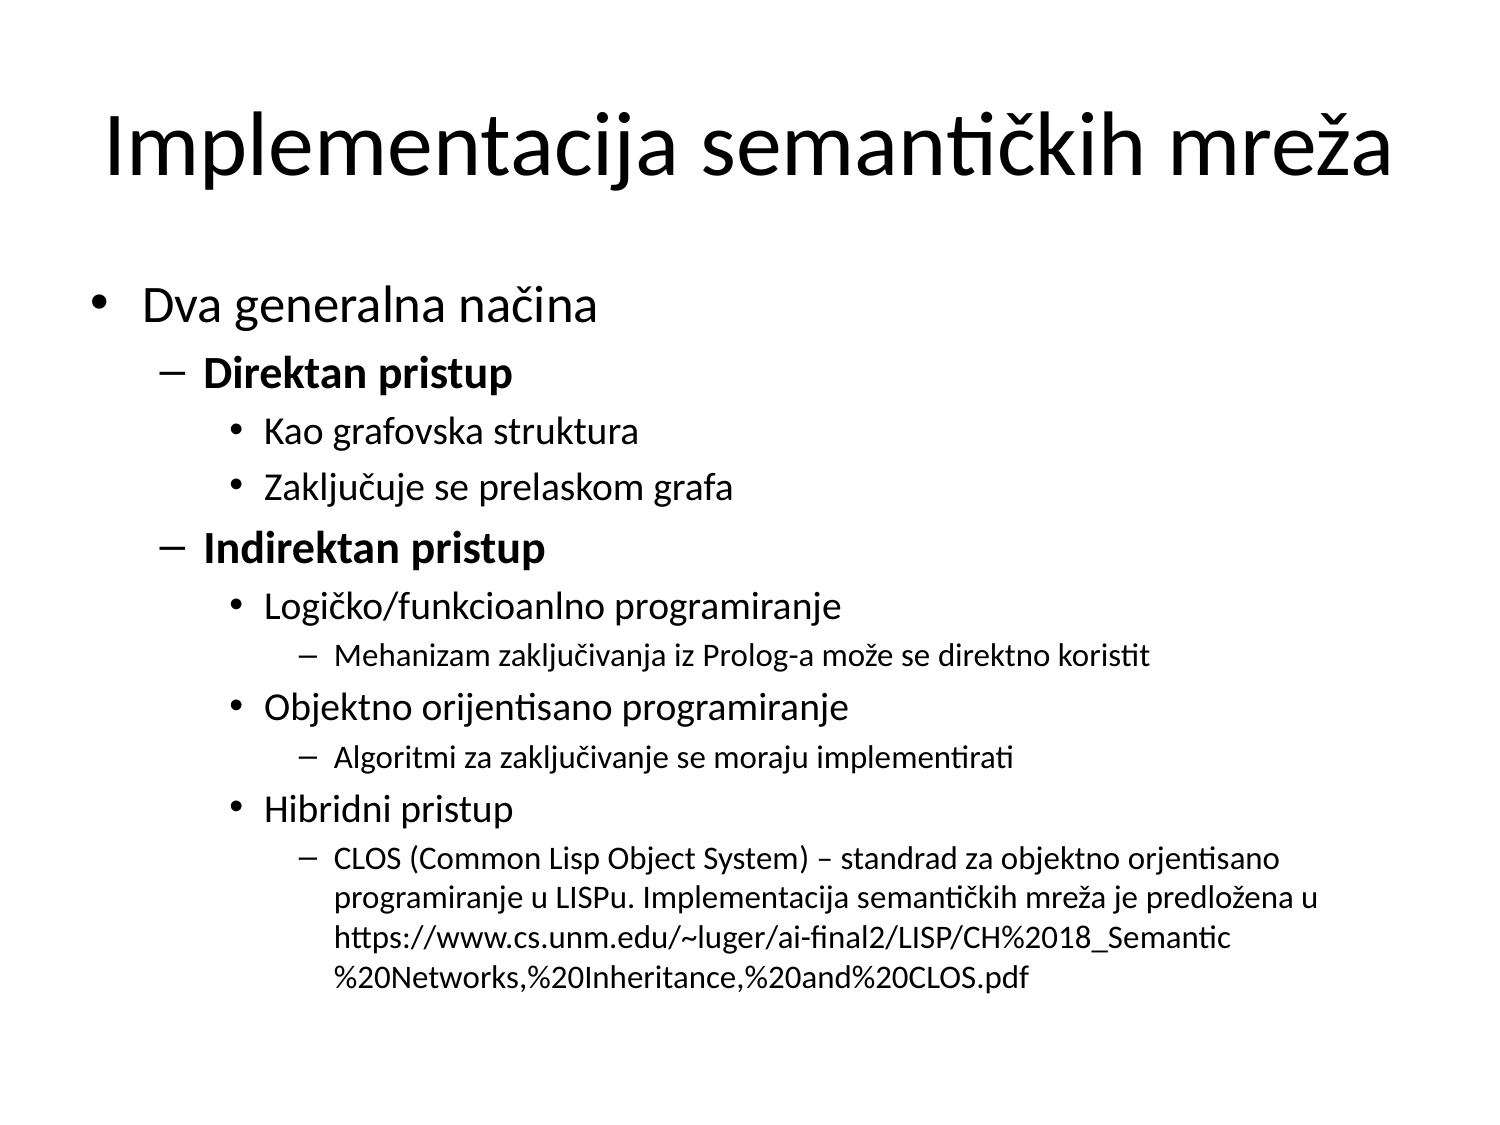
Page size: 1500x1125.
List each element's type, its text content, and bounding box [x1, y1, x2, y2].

title Implementacija semantičkih mreža [75, 45, 1425, 233]
list Dva generalna načina Direktan pristup Kao grafovska struktura Zaključuje se prelaskom grafa Indirektan pristup Logičko/funkcioanlno programiranje Mehanizam zaključivanja iz Prolog-a može se direktno koristit Objektno orijentisano programiranje Algoritmi za zaključivanje se moraju implementirati Hibridni pristup CLOS (Common Lisp Object System) – standrad za objektno orjentisano programiranje u LISPu. Implementacija semantičkih mreža je predložena u https://www.cs.unm.edu/~luger/ai-final2/LISP/CH%2018_Semantic%20Networks,%20Inheritance,%20and%20CLOS.pdf [75, 262, 1425, 1005]
